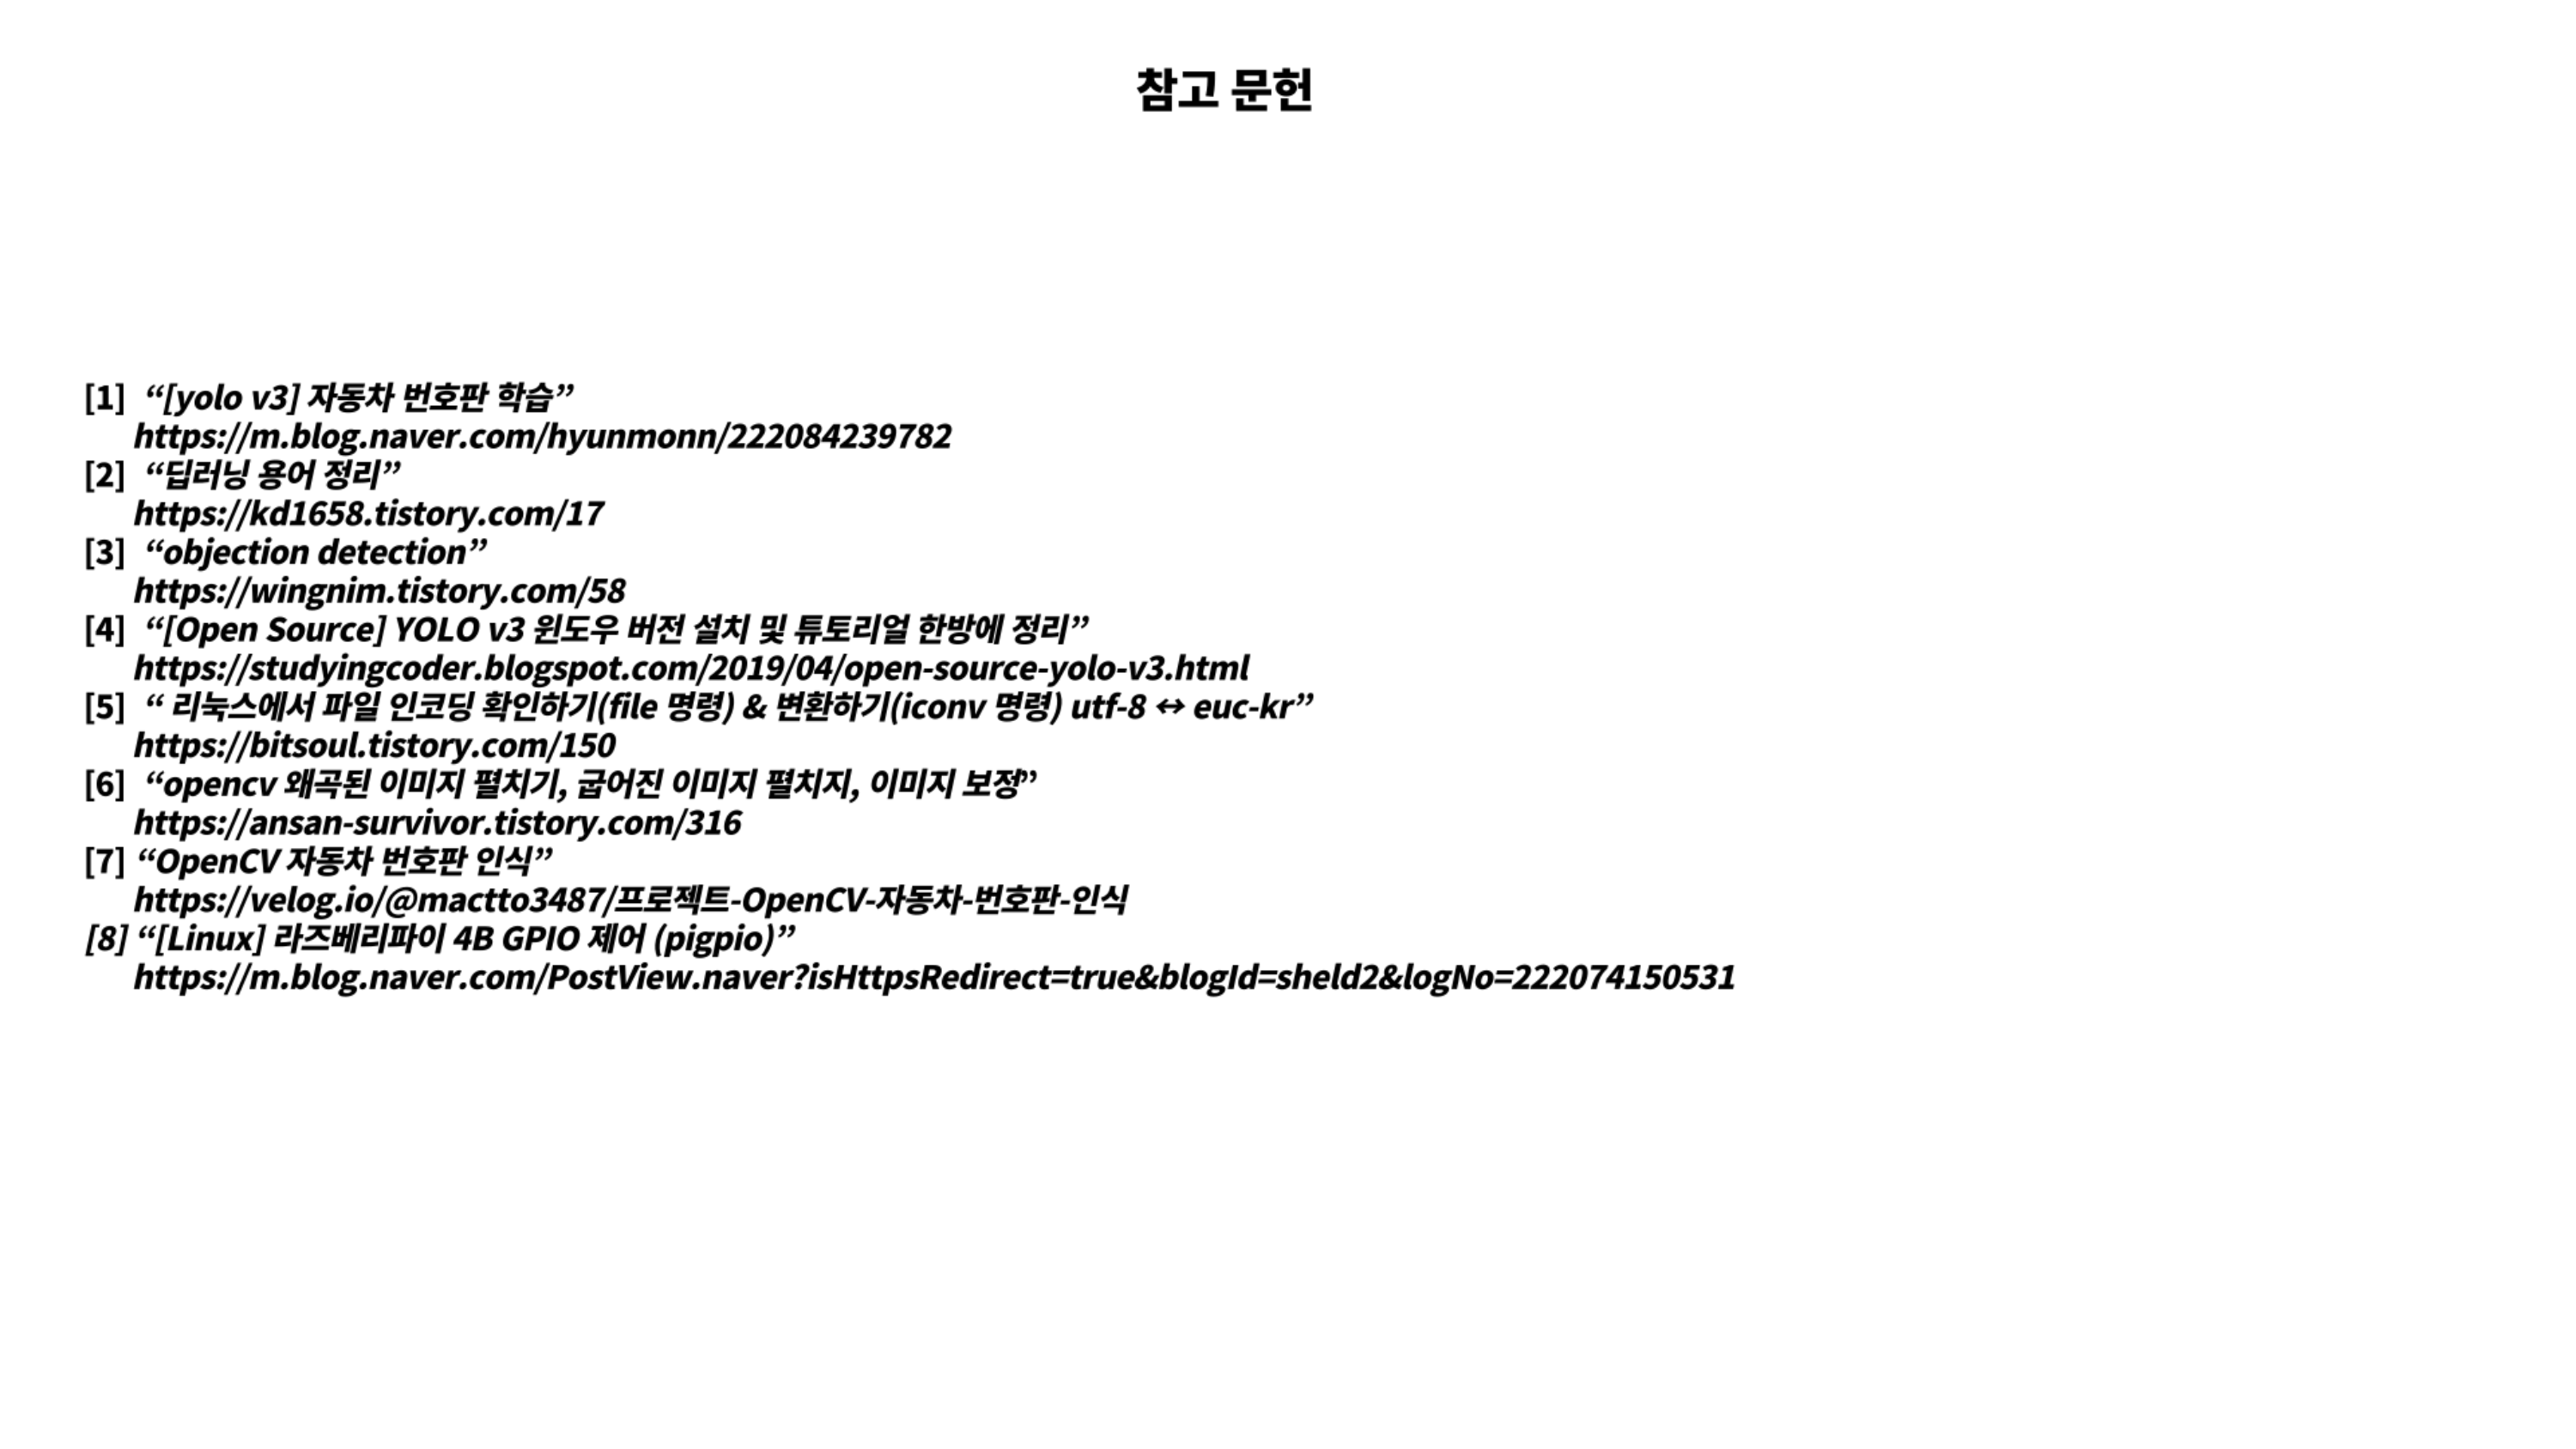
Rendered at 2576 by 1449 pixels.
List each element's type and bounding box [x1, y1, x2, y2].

picture [1128, 48, 1336, 142]
picture [78, 367, 1751, 1083]
